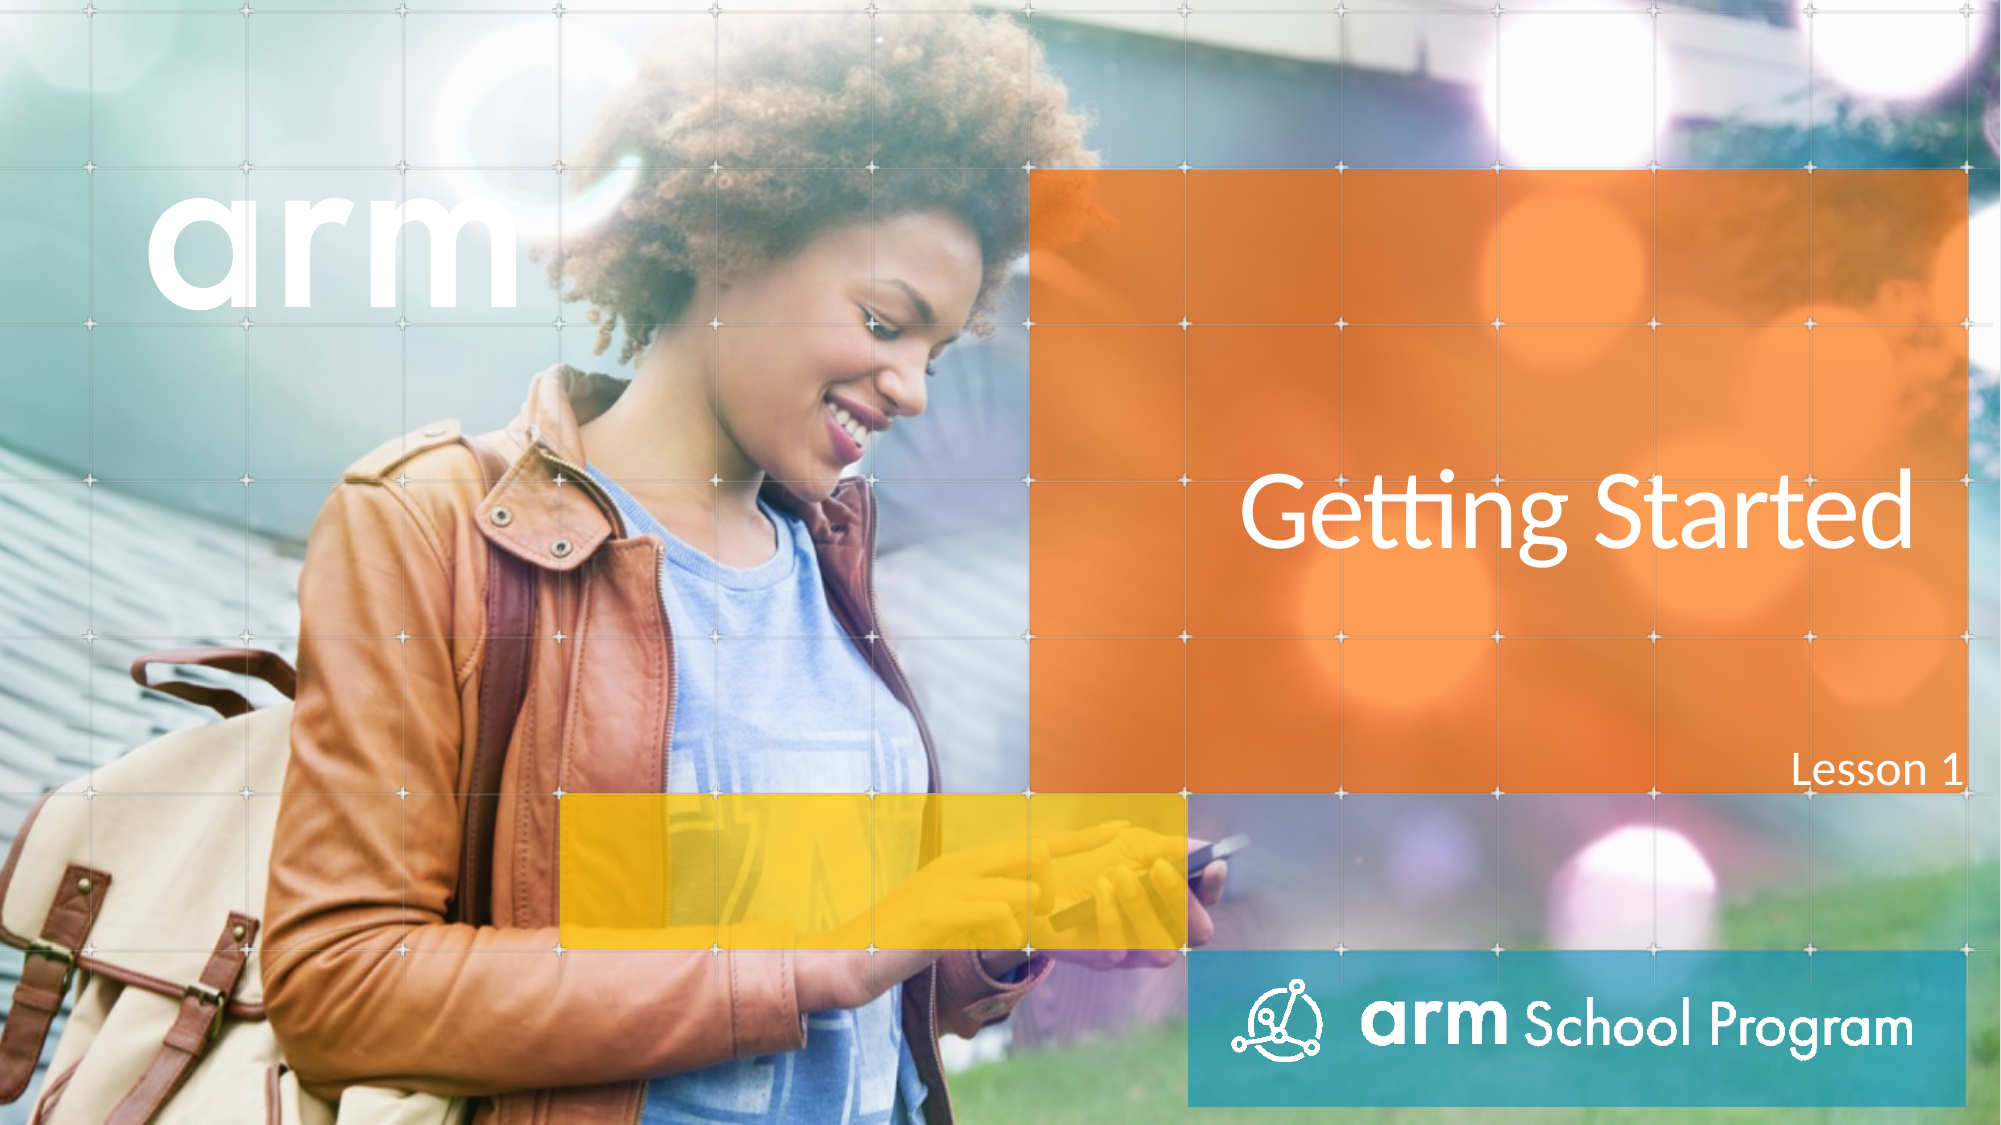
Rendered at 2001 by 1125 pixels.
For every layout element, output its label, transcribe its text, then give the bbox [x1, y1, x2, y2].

picture [0, 0, 2000, 1125]
list Lesson 1 [1264, 734, 1965, 783]
title Getting Started [1090, 385, 1919, 641]
